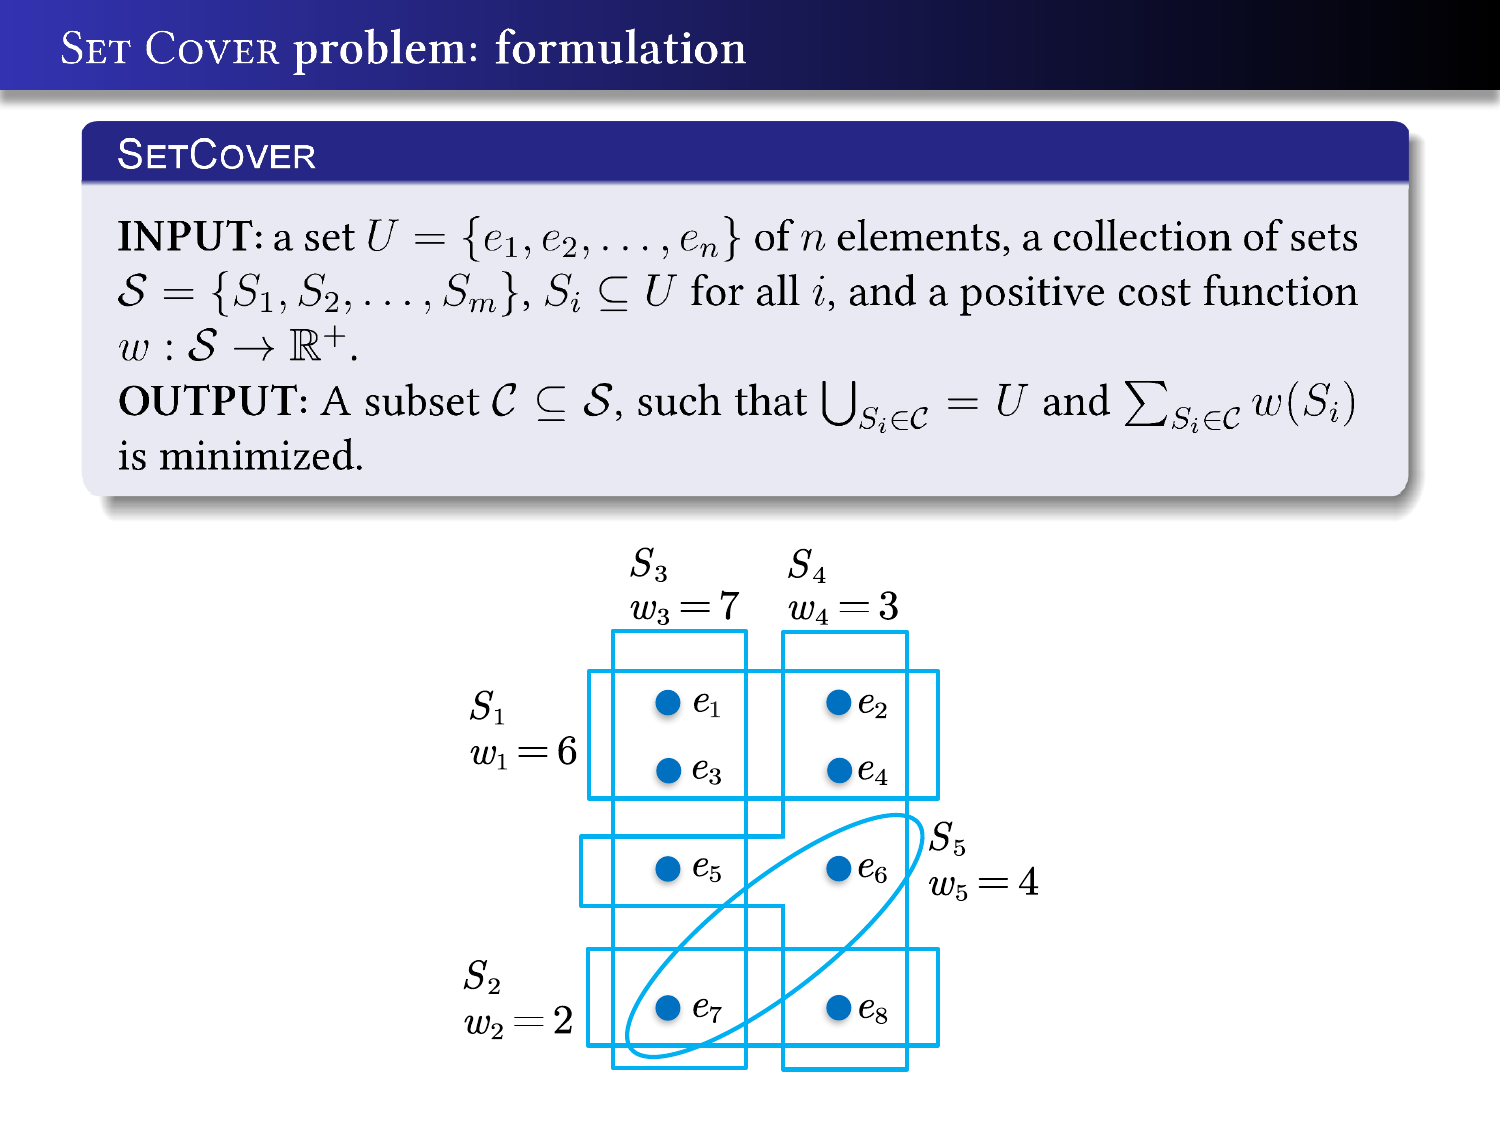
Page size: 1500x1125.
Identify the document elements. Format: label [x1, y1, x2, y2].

picture [61, 28, 747, 76]
text_box [459, 536, 1047, 1070]
text_box [67, 116, 1455, 543]
picture [117, 138, 316, 170]
picture [118, 215, 1359, 470]
